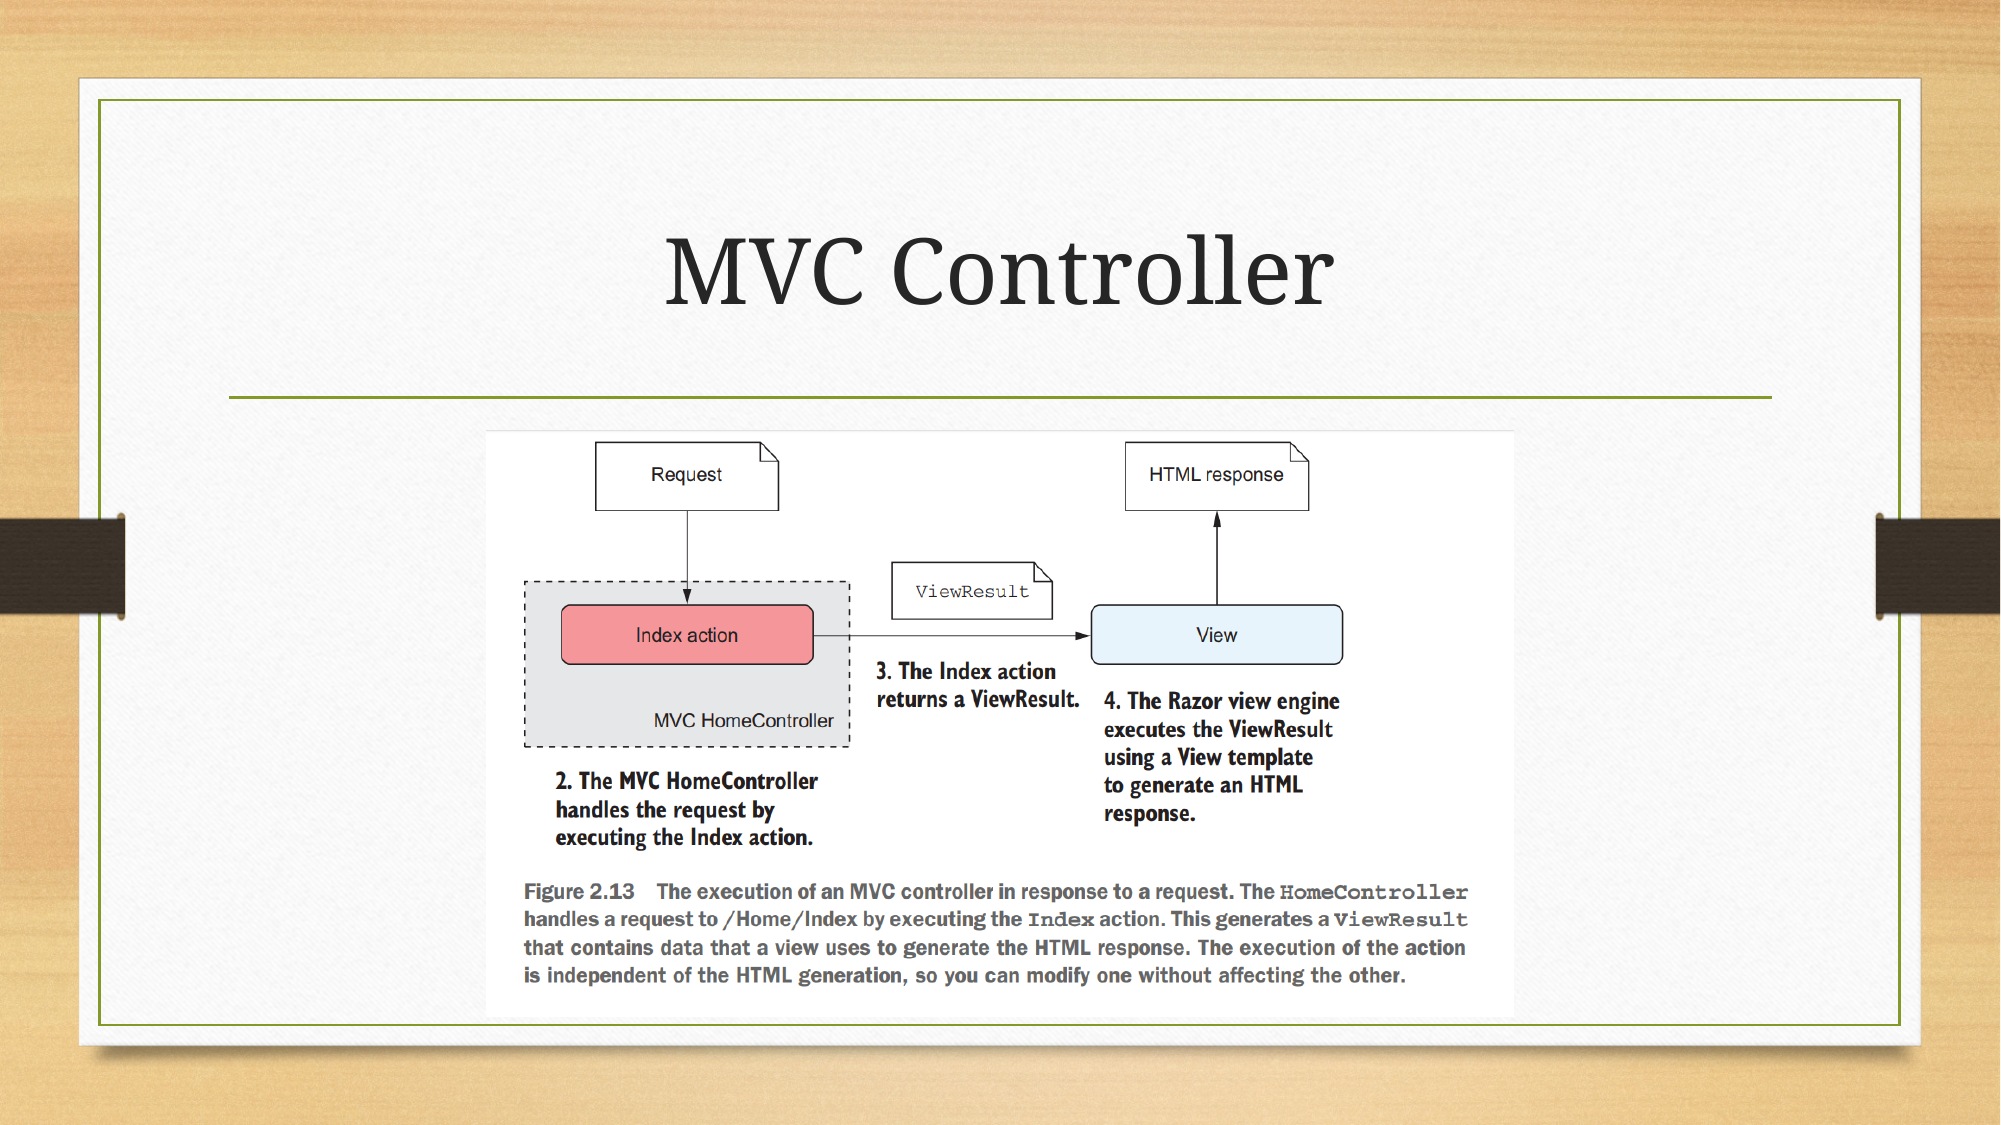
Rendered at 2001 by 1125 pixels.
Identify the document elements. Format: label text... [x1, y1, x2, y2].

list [485, 430, 1515, 1017]
picture [0, 0, 2001, 1125]
title MVC Controller [212, 161, 1788, 375]
